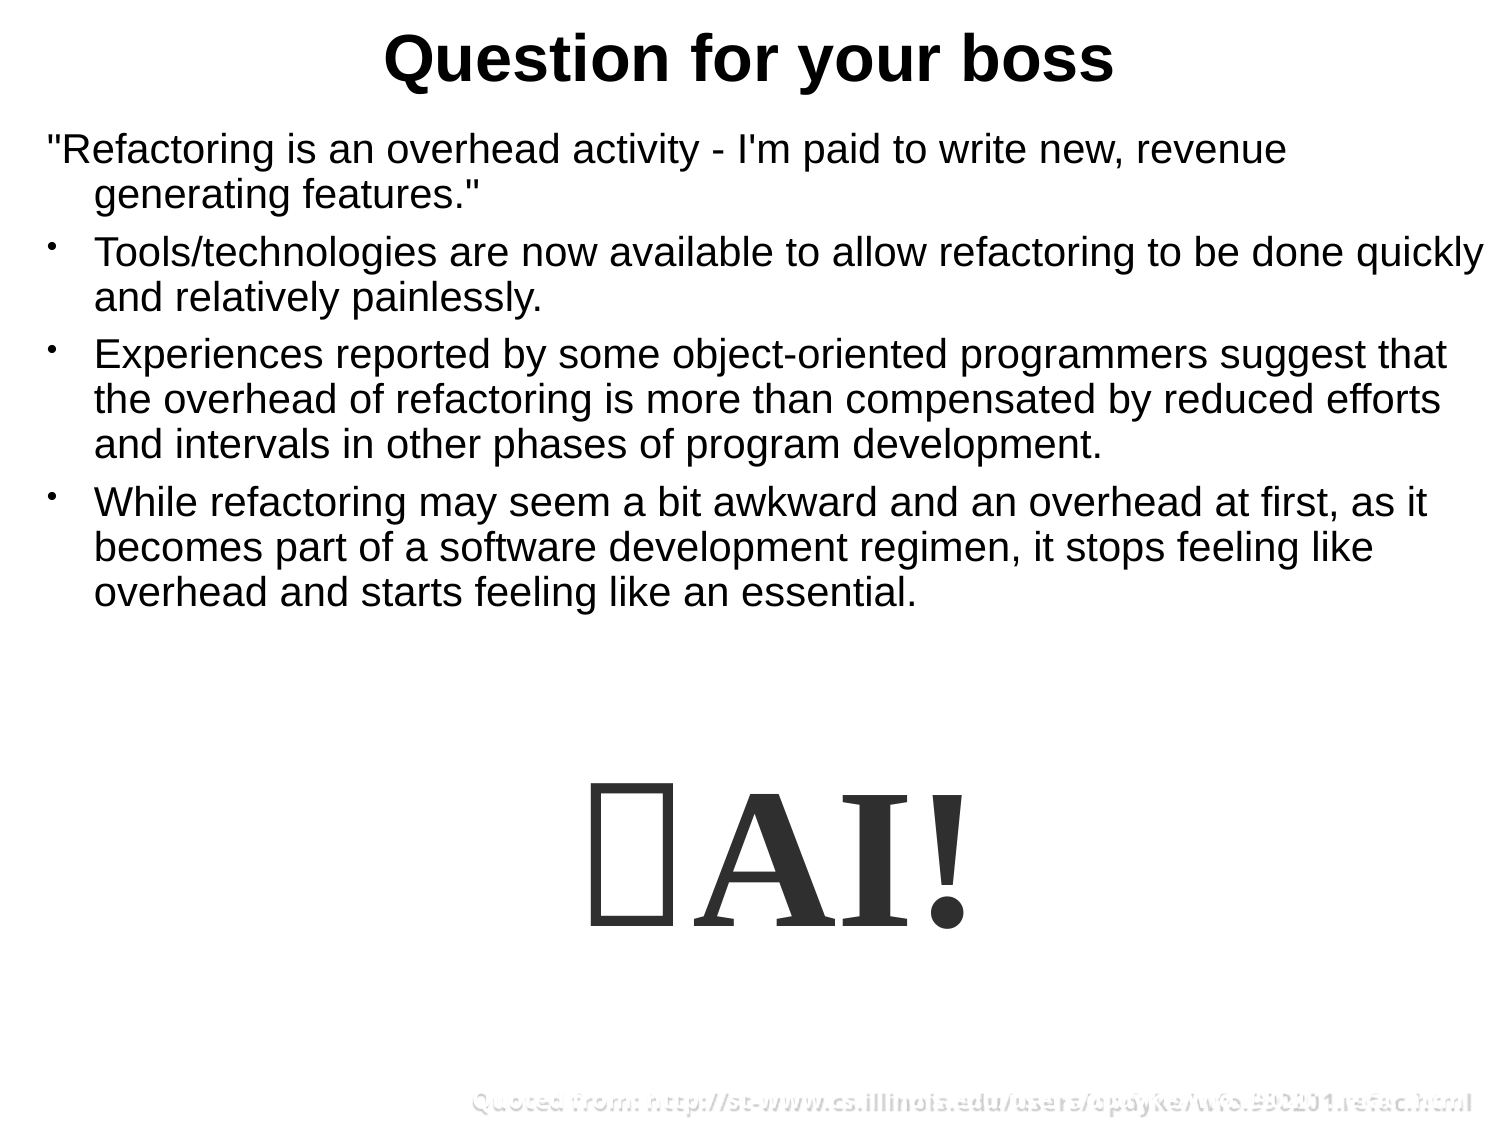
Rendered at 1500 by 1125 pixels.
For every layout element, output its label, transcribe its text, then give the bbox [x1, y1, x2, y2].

title Question for your boss [0, 20, 1500, 100]
list "Refactoring is an overhead activity - I'm paid to write new, revenue generating features." Tools/technologies are now available to allow refactoring to be done quickly and relatively painlessly. Experiences reported by some object-oriented programmers suggest that the overhead of refactoring is more than compensated by reduced efforts and intervals in other phases of program development. While refactoring may seem a bit awkward and an overhead at first, as it becomes part of a software development regimen, it stops feeling like overhead and starts feeling like an essential. [31, 120, 1500, 1072]
text_box Quoted from: http://st-www.cs.illinois.edu/users/opdyke/wfo.990201.refac.html [437, 1073, 1500, 1125]
text_box AI! [557, 718, 997, 974]
